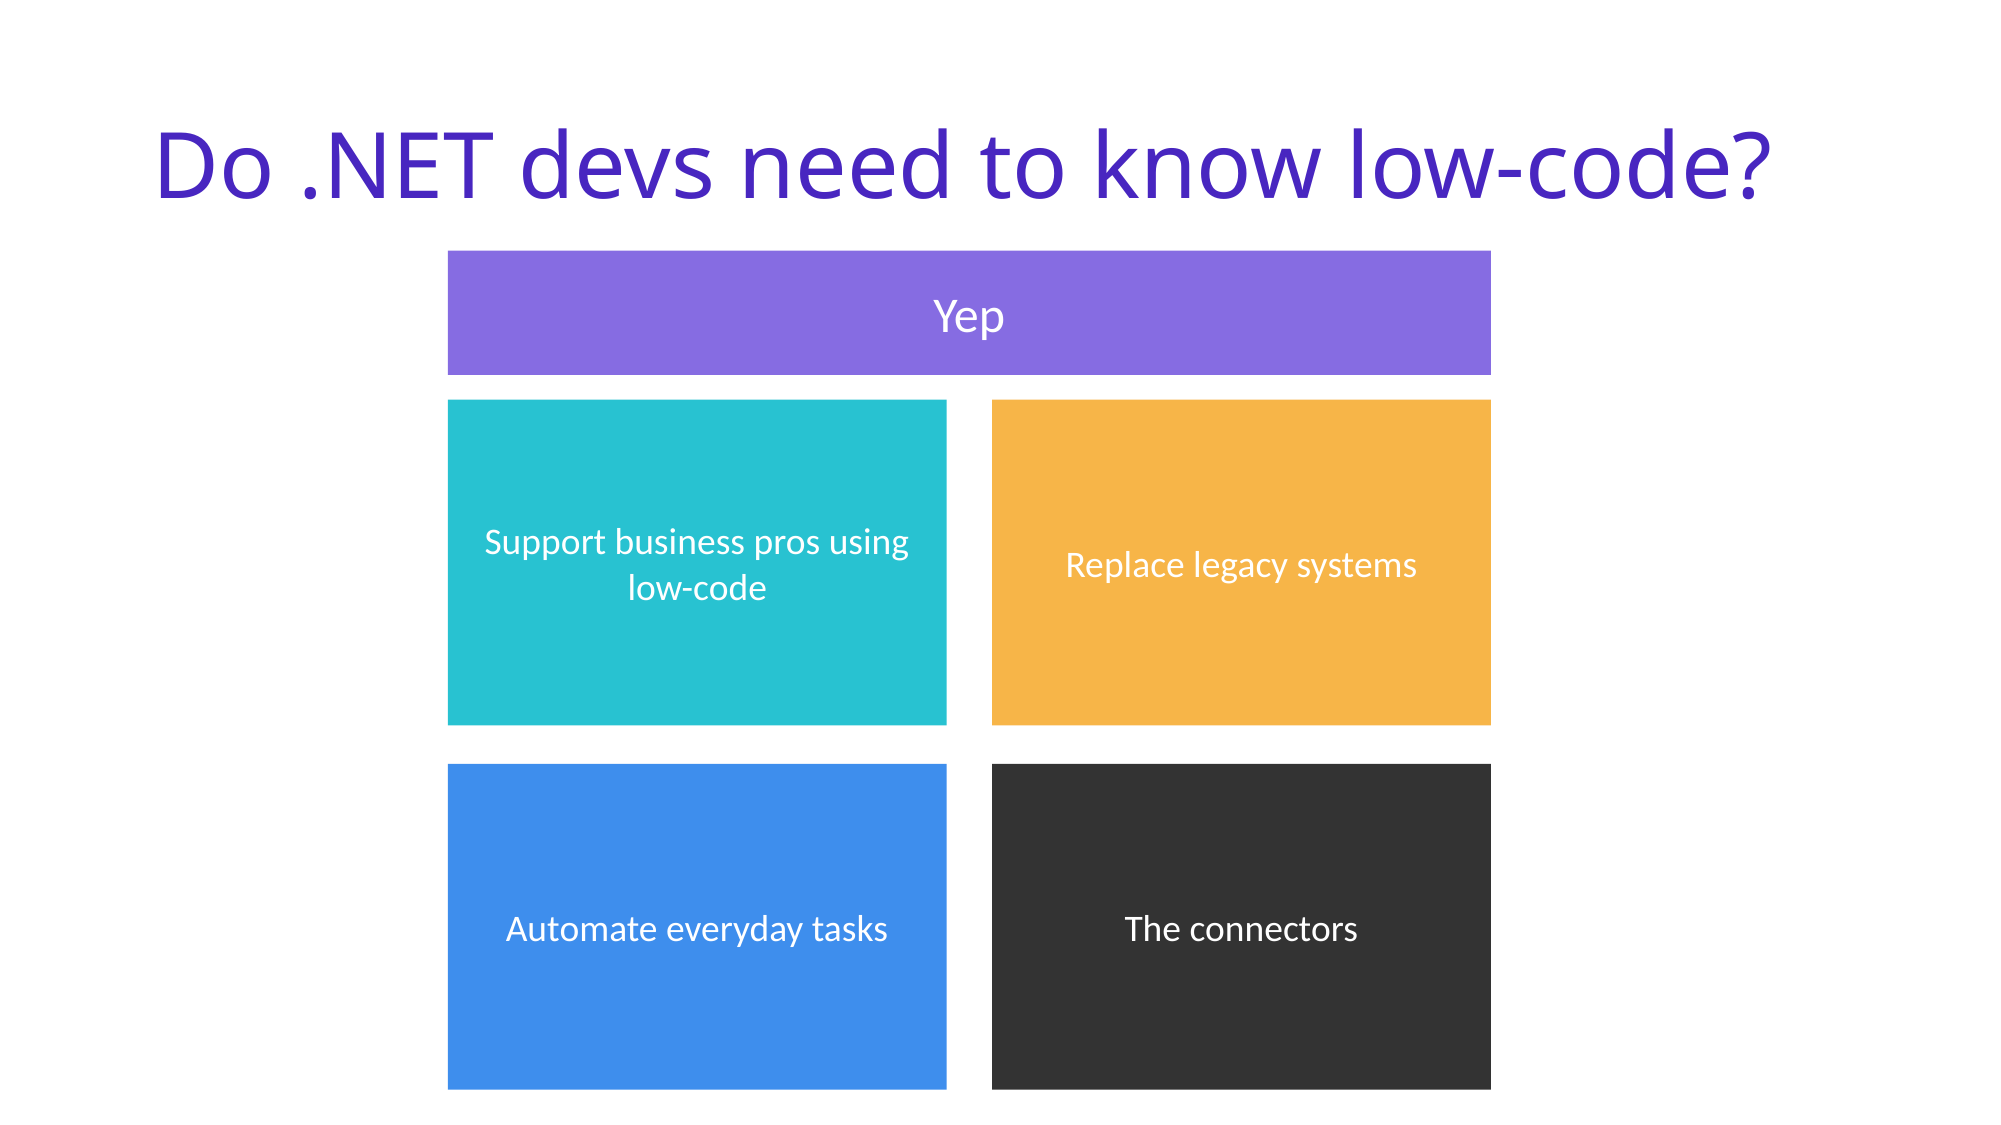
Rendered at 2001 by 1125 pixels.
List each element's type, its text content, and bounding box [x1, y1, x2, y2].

text_box The connectors [991, 763, 1492, 1091]
title Do .NET devs need to know low-code? [137, 59, 1863, 278]
text_box Yep [447, 250, 1492, 376]
text_box Automate everyday tasks [447, 763, 948, 1091]
text_box Replace legacy systems [991, 399, 1492, 726]
text_box Support business pros using low-code [447, 399, 948, 726]
